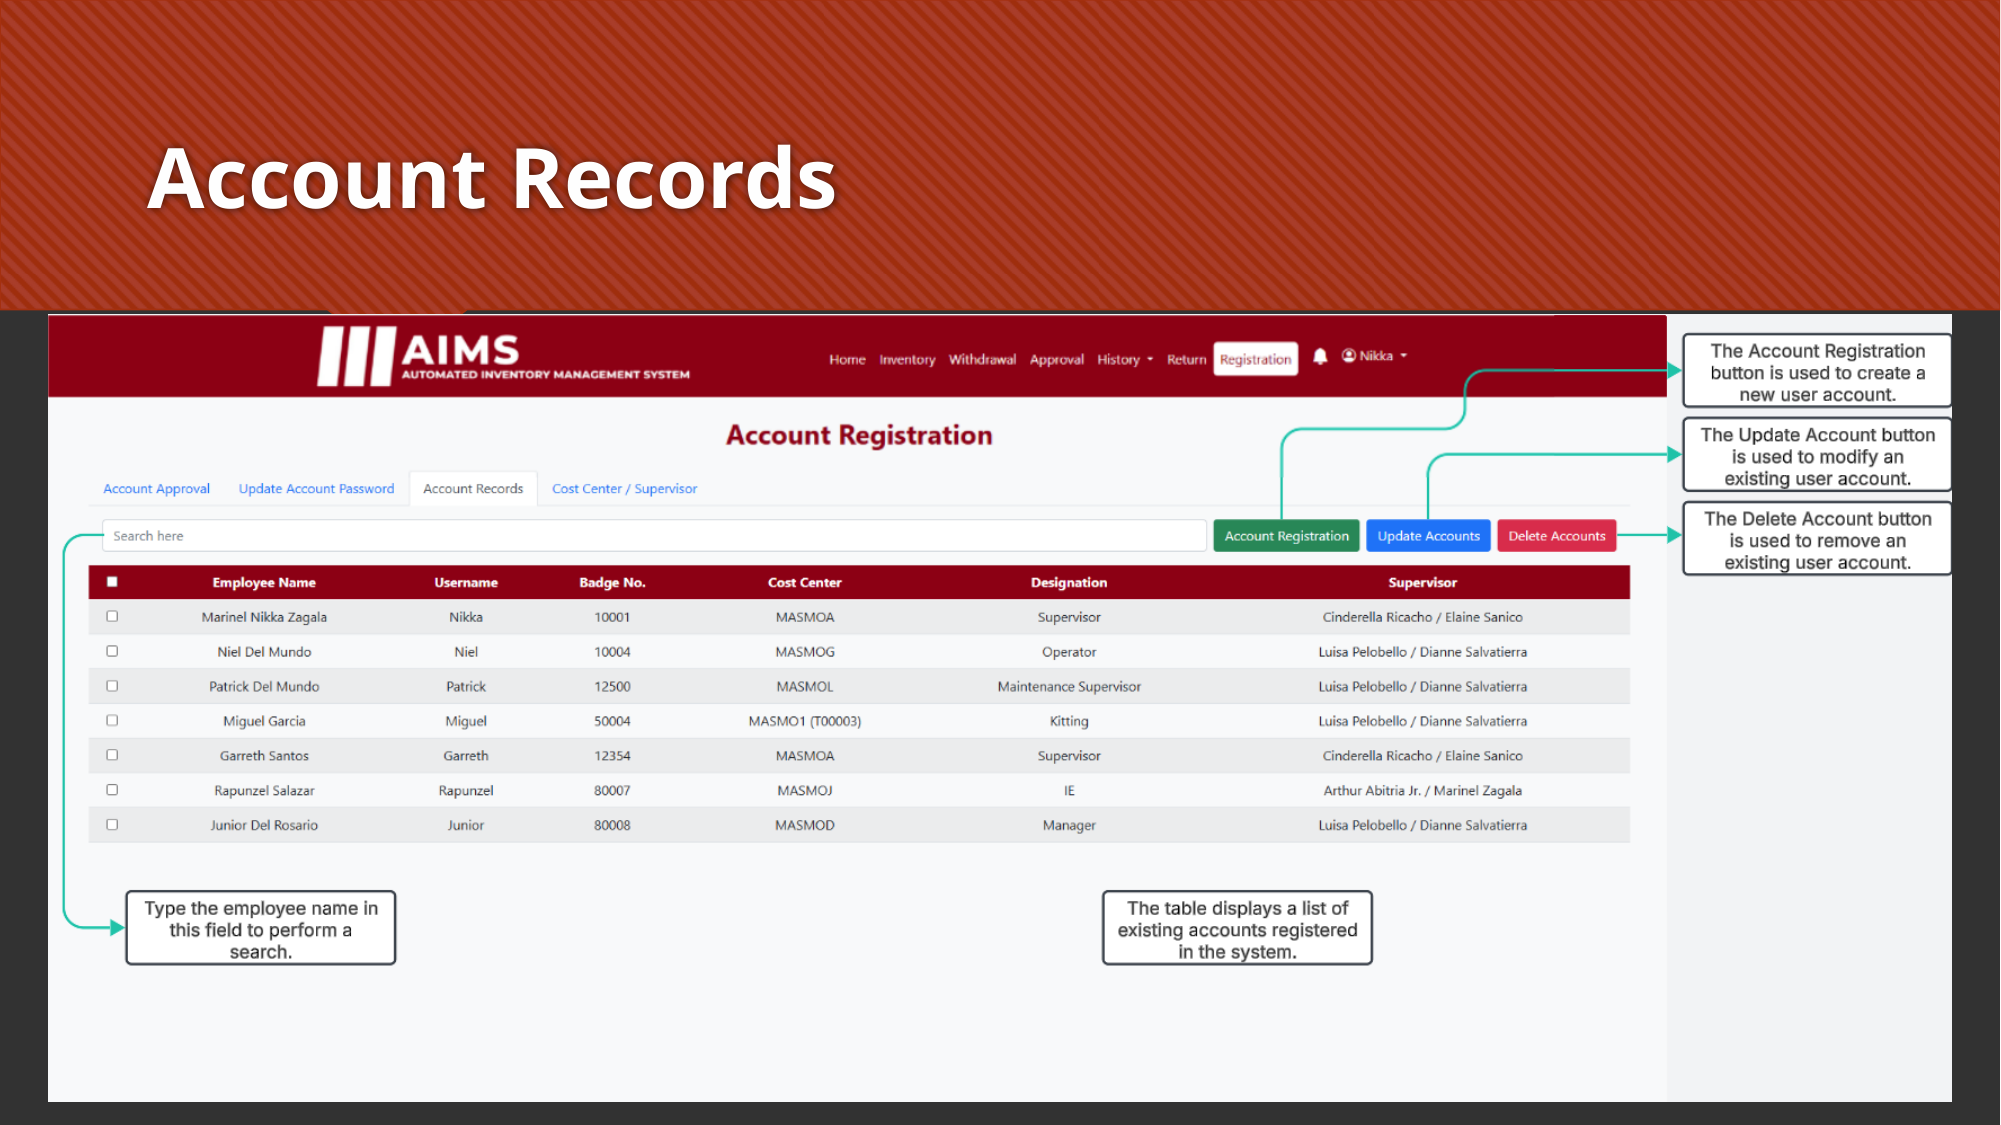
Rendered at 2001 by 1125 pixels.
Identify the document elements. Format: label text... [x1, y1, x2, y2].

picture [1, 1, 1999, 1102]
title Account Records [132, 73, 1893, 233]
